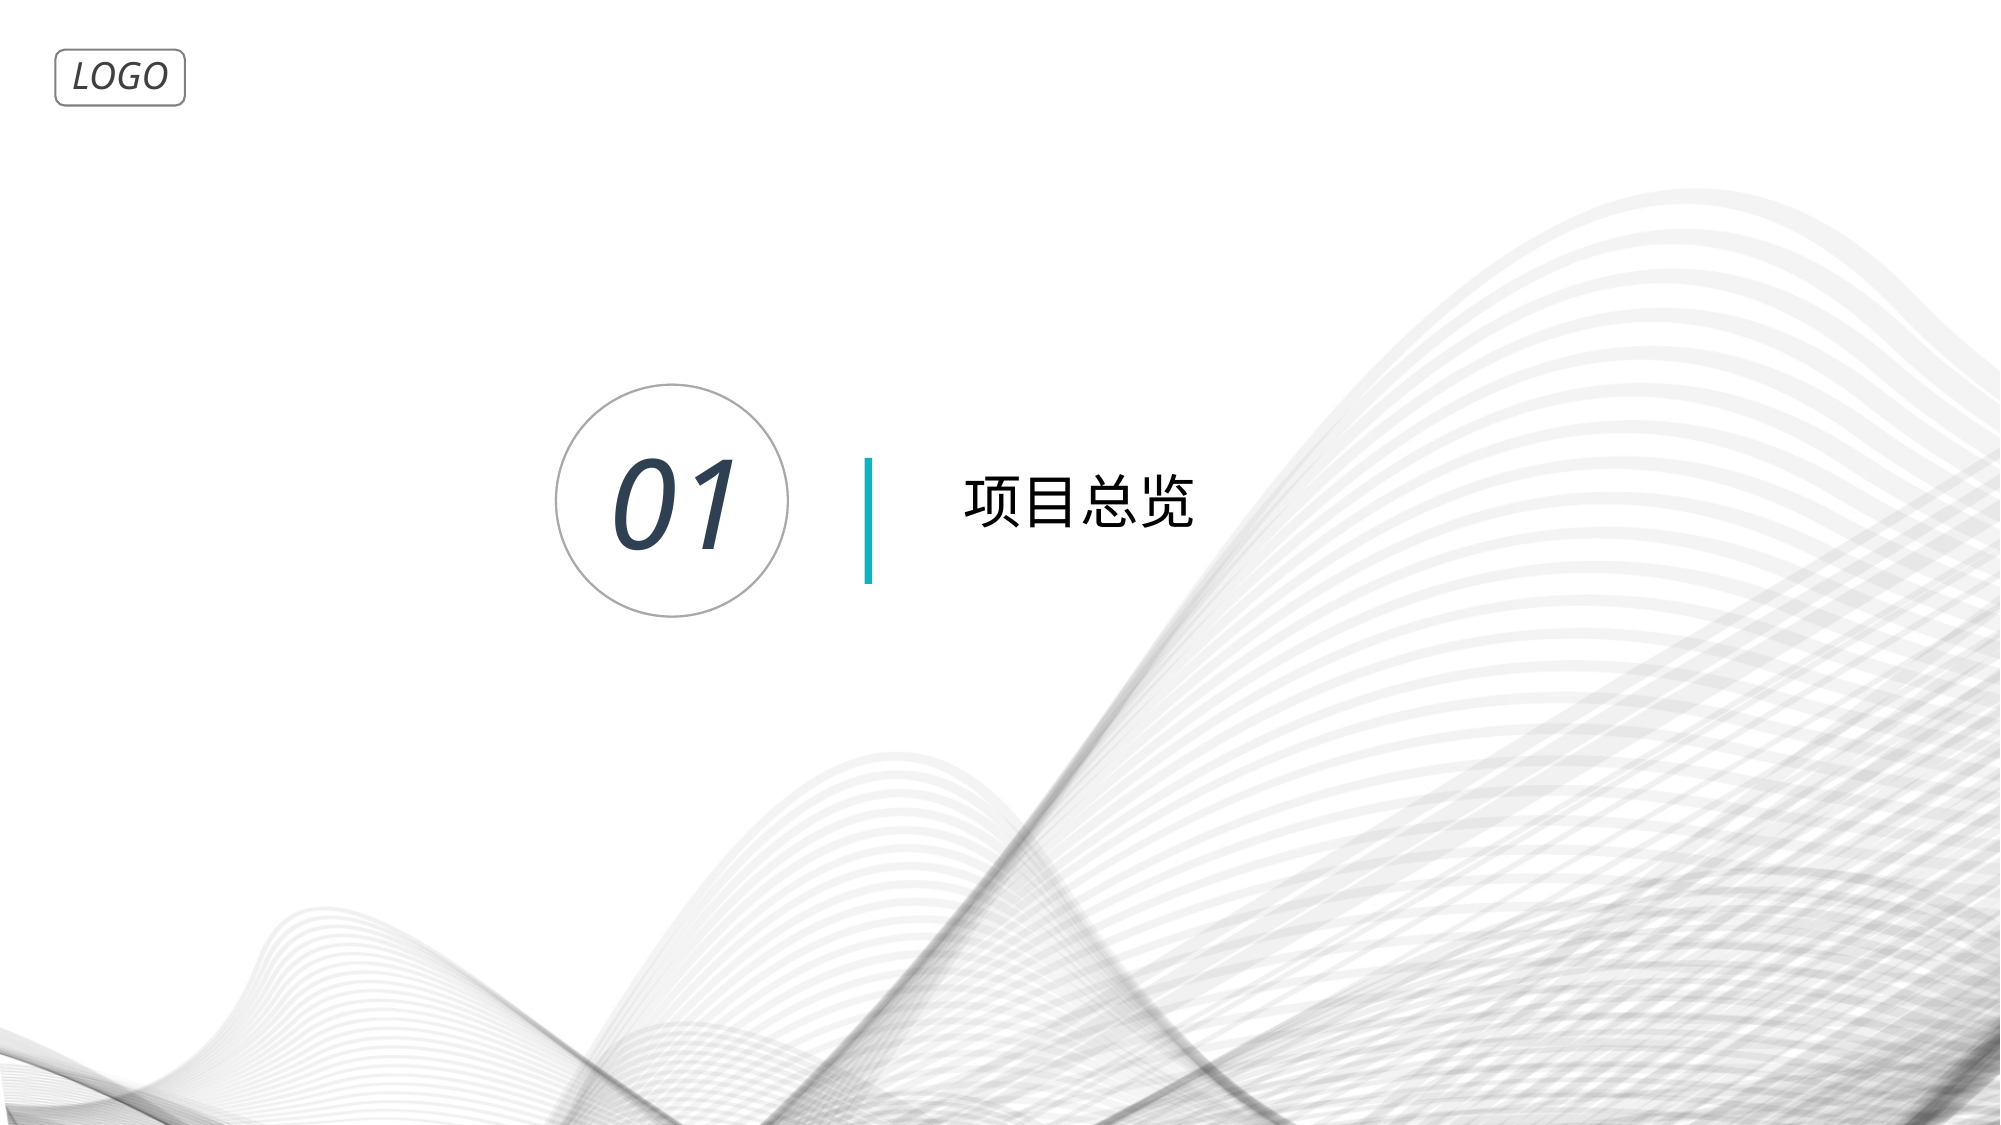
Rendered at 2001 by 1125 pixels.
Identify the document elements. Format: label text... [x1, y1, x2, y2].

text_box [864, 457, 873, 585]
text_box 01 [755, 417, 762, 424]
text_box 项目总览 [949, 457, 1224, 543]
text_box [554, 383, 789, 618]
picture [0, 0, 2000, 1125]
